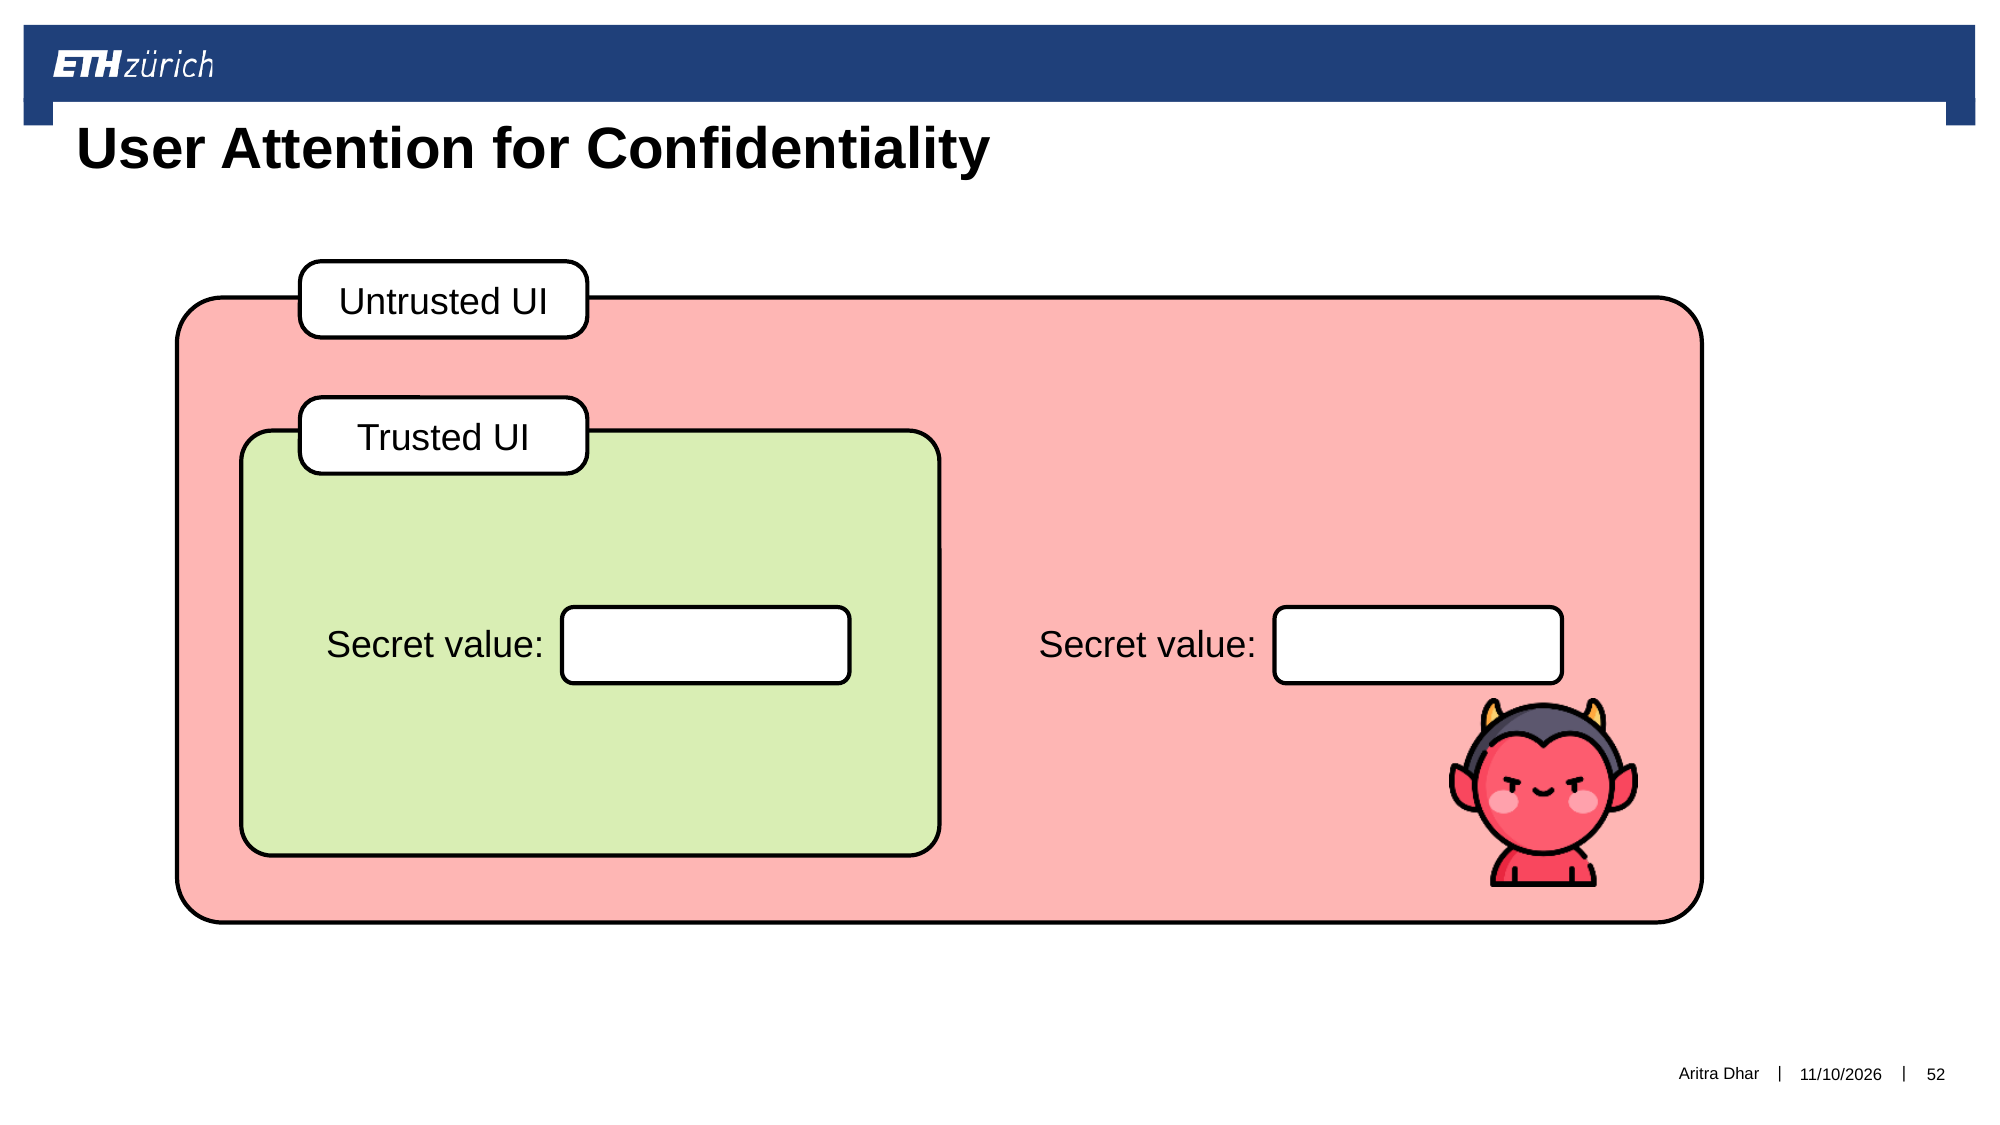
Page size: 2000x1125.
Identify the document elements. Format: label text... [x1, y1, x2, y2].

text_box [560, 604, 852, 686]
text_box Trusted UI [297, 395, 590, 476]
text_box [1272, 604, 1565, 686]
footer Aritra Dhar [999, 1034, 1760, 1111]
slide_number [1790, 1034, 1892, 1112]
text_box Untrusted UI [297, 259, 590, 340]
text_box [239, 428, 942, 858]
picture [1449, 698, 1638, 887]
slide_number 52 [1906, 1034, 1966, 1112]
text_box Secret value: [1023, 612, 1272, 673]
title User Attention for Confidentiality [53, 101, 1946, 262]
text_box Secret value: [311, 612, 560, 673]
text_box [174, 295, 1705, 925]
